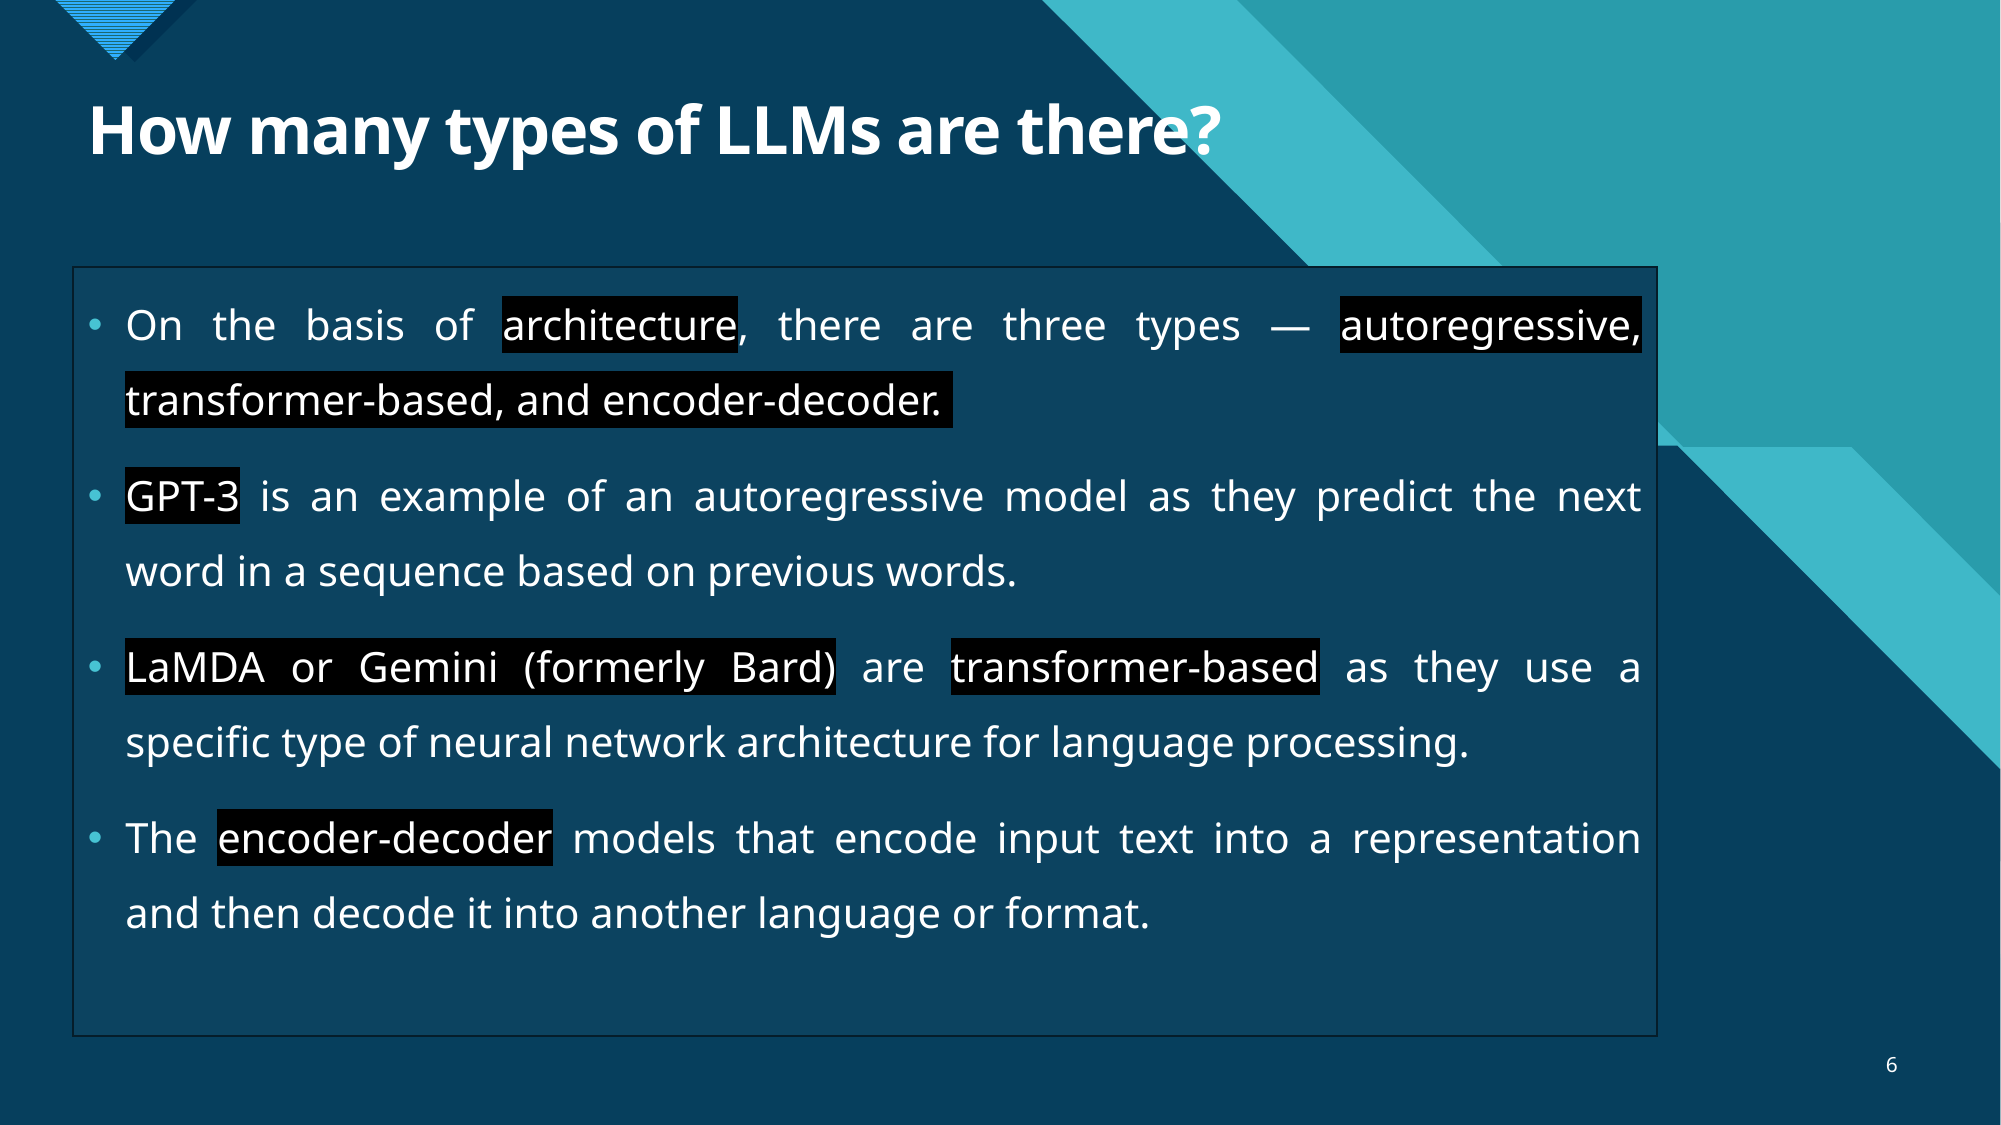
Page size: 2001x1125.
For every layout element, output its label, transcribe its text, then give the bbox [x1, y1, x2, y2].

list On the basis of architecture, there are three types — autoregressive, transformer-based, and encoder-decoder. GPT-3 is an example of an autoregressive model as they predict the next word in a sequence based on previous words. LaMDA or Gemini (formerly Bard) are transformer-based as they use a specific type of neural network architecture for language processing. The encoder-decoder models that encode input text into a representation and then decode it into another language or format. [72, 266, 1658, 1037]
slide_number 6 [1845, 1035, 1913, 1096]
title How many types of LLMs are there? [72, 89, 1913, 177]
